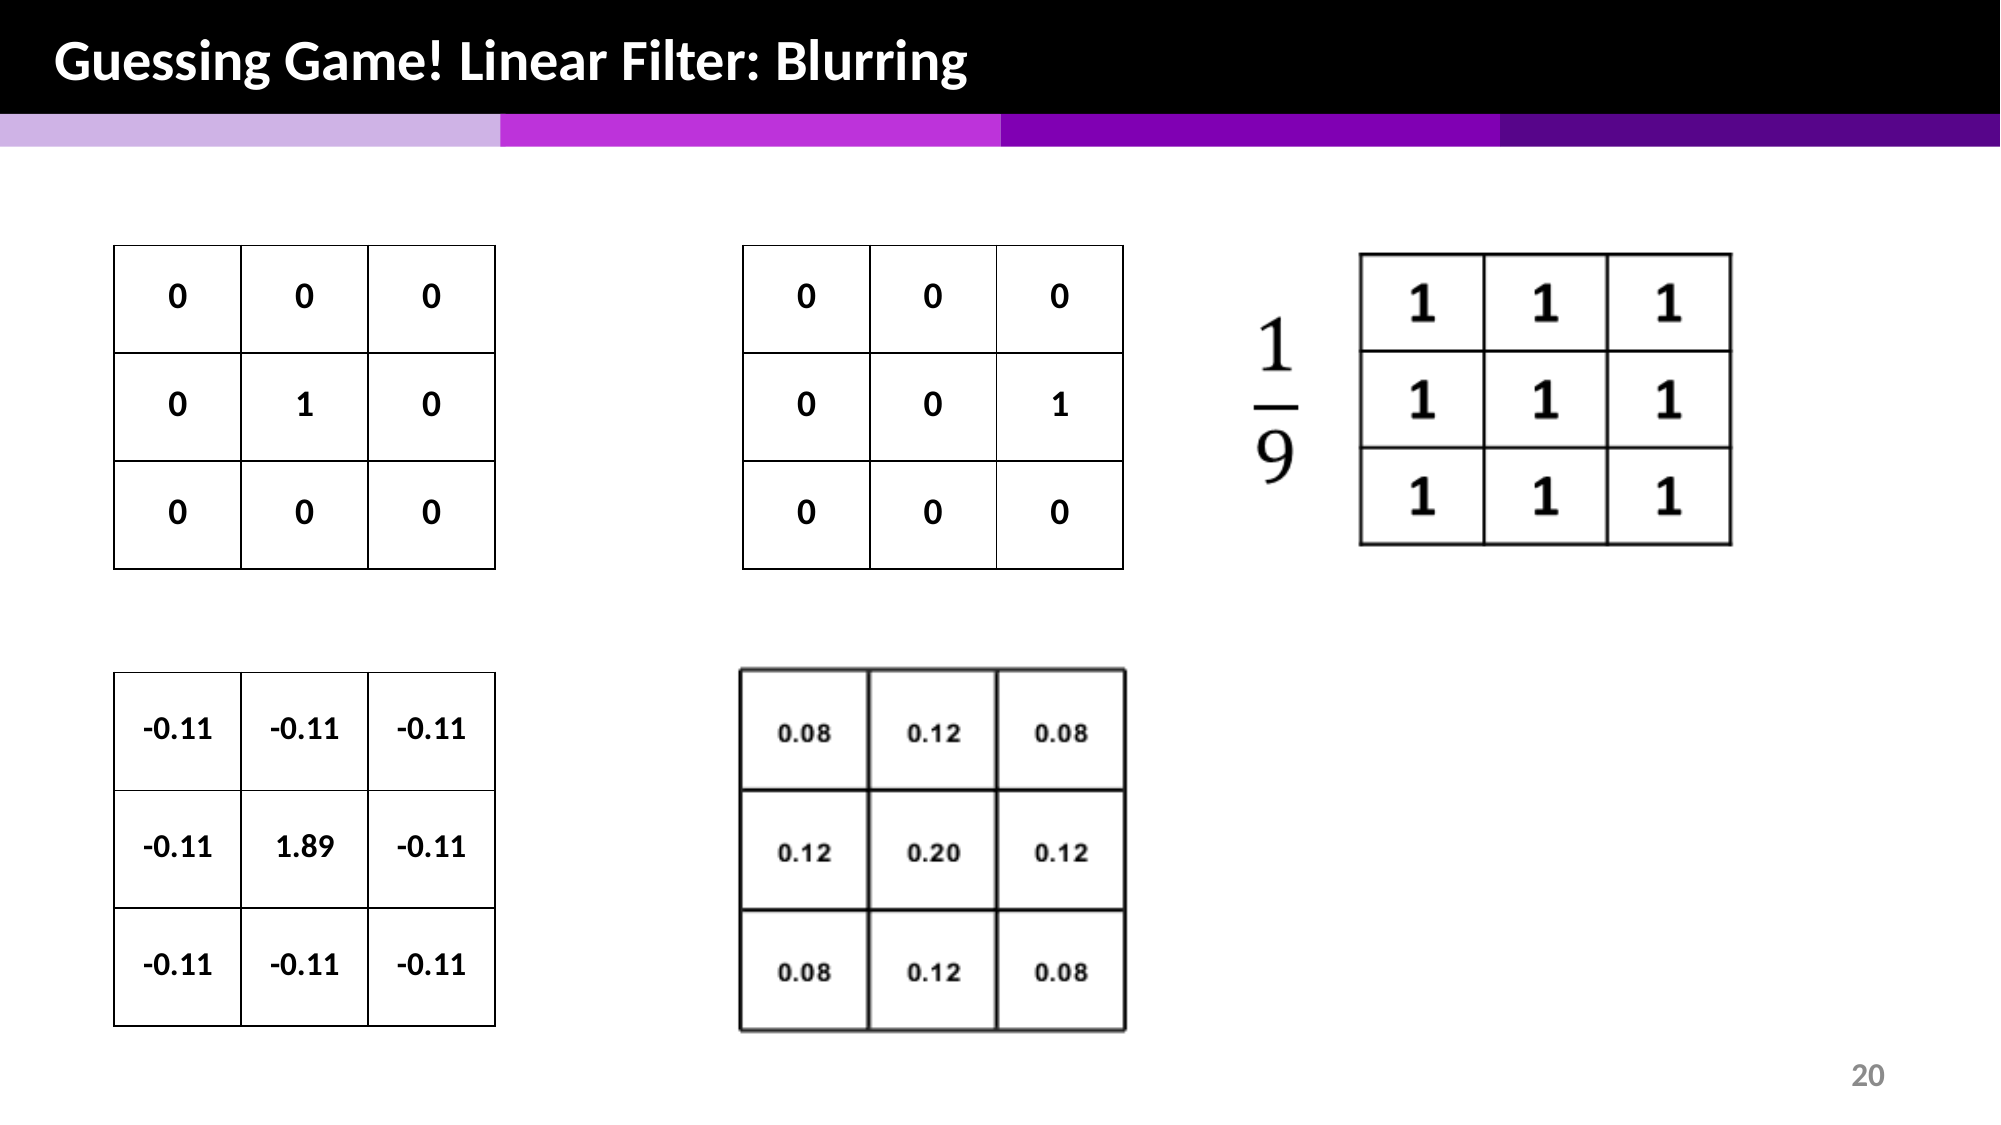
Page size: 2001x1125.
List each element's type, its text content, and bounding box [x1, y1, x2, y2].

table_cell 1.89 [242, 791, 367, 907]
table_header 0 [369, 246, 494, 352]
table_cell 0 [871, 462, 996, 568]
table_cell -0.11 [242, 909, 367, 1025]
table_cell 0 [744, 354, 869, 460]
table_cell 0 [744, 462, 869, 568]
picture [692, 649, 1175, 1050]
picture [1242, 245, 1736, 570]
table_cell 0 [997, 462, 1122, 568]
table_cell 1 [242, 354, 367, 460]
table_header -0.11 [115, 673, 240, 790]
list Guessing Game! Linear Filter: Blurring [39, 1, 1964, 114]
table_header 0 [871, 246, 996, 352]
table_cell 0 [871, 354, 996, 460]
table_cell 0 [369, 462, 494, 568]
table_header -0.11 [242, 673, 367, 790]
table_cell 0 [242, 462, 367, 568]
table_header 0 [115, 246, 240, 352]
table_cell -0.11 [369, 909, 494, 1025]
table_cell 1 [997, 354, 1122, 460]
table_cell -0.11 [115, 791, 240, 907]
table_cell -0.11 [115, 909, 240, 1025]
table_cell 0 [115, 354, 240, 460]
table_cell 0 [115, 462, 240, 568]
table_header 0 [242, 246, 367, 352]
table_header -0.11 [369, 673, 494, 790]
table_header 0 [997, 246, 1122, 352]
table_cell 0 [369, 354, 494, 460]
table_cell -0.11 [369, 791, 494, 907]
table_header 0 [744, 246, 869, 352]
